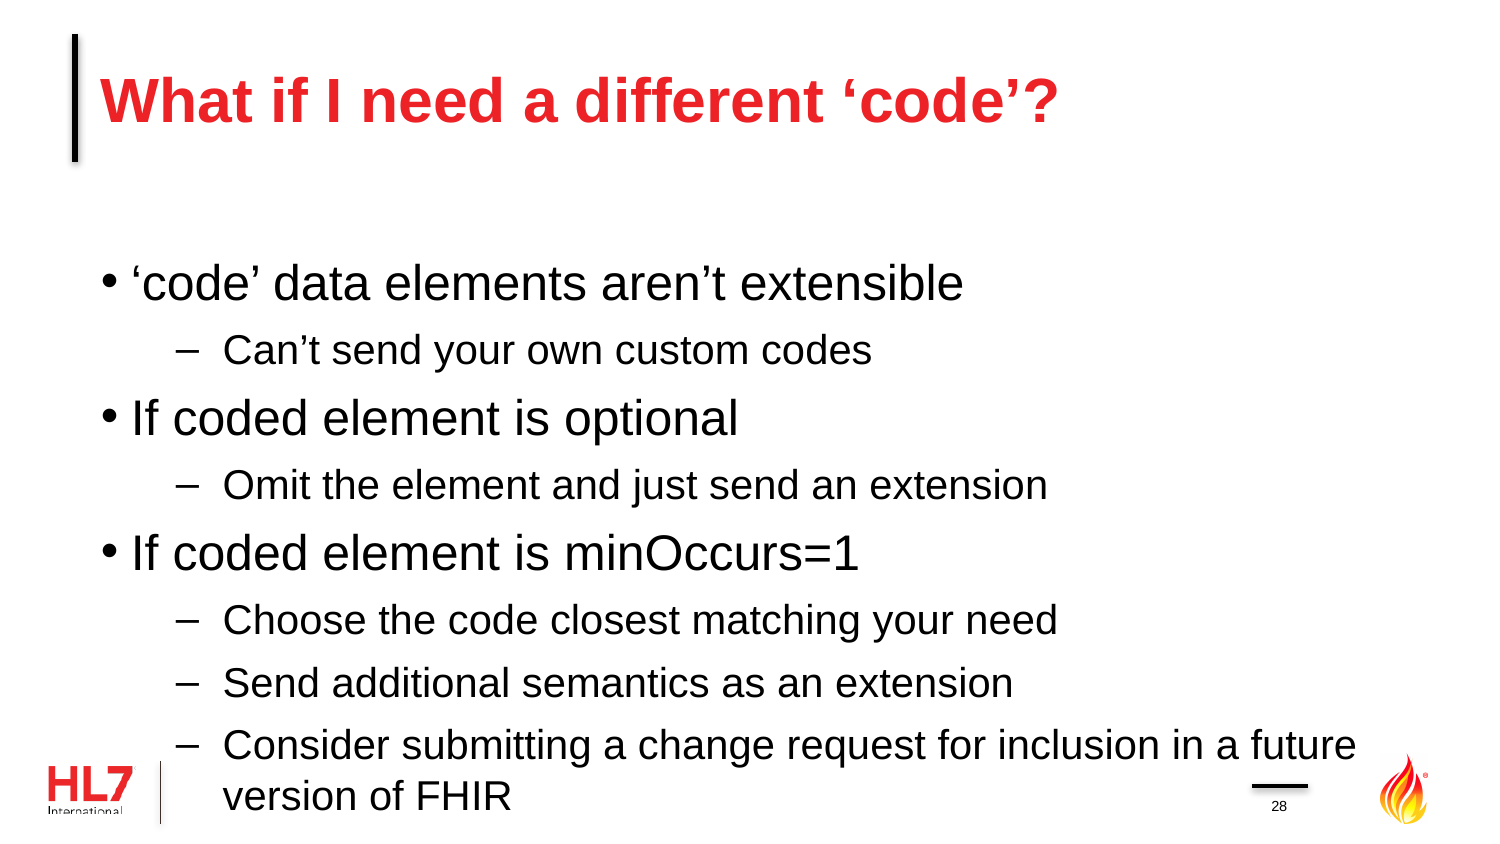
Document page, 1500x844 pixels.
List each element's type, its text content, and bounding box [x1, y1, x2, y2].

slide_number 28 [1257, 788, 1302, 815]
list ‘code’ data elements aren’t extensible Can’t send your own custom codes If coded element is optional Omit the element and just send an extension If coded element is minOccurs=1 Choose the code closest matching your need Send additional semantics as an extension Consider submitting a change request for inclusion in a future version of FHIR [100, 250, 1451, 731]
title What if I need a different ‘code’? [100, 33, 1451, 163]
picture [1380, 753, 1428, 824]
